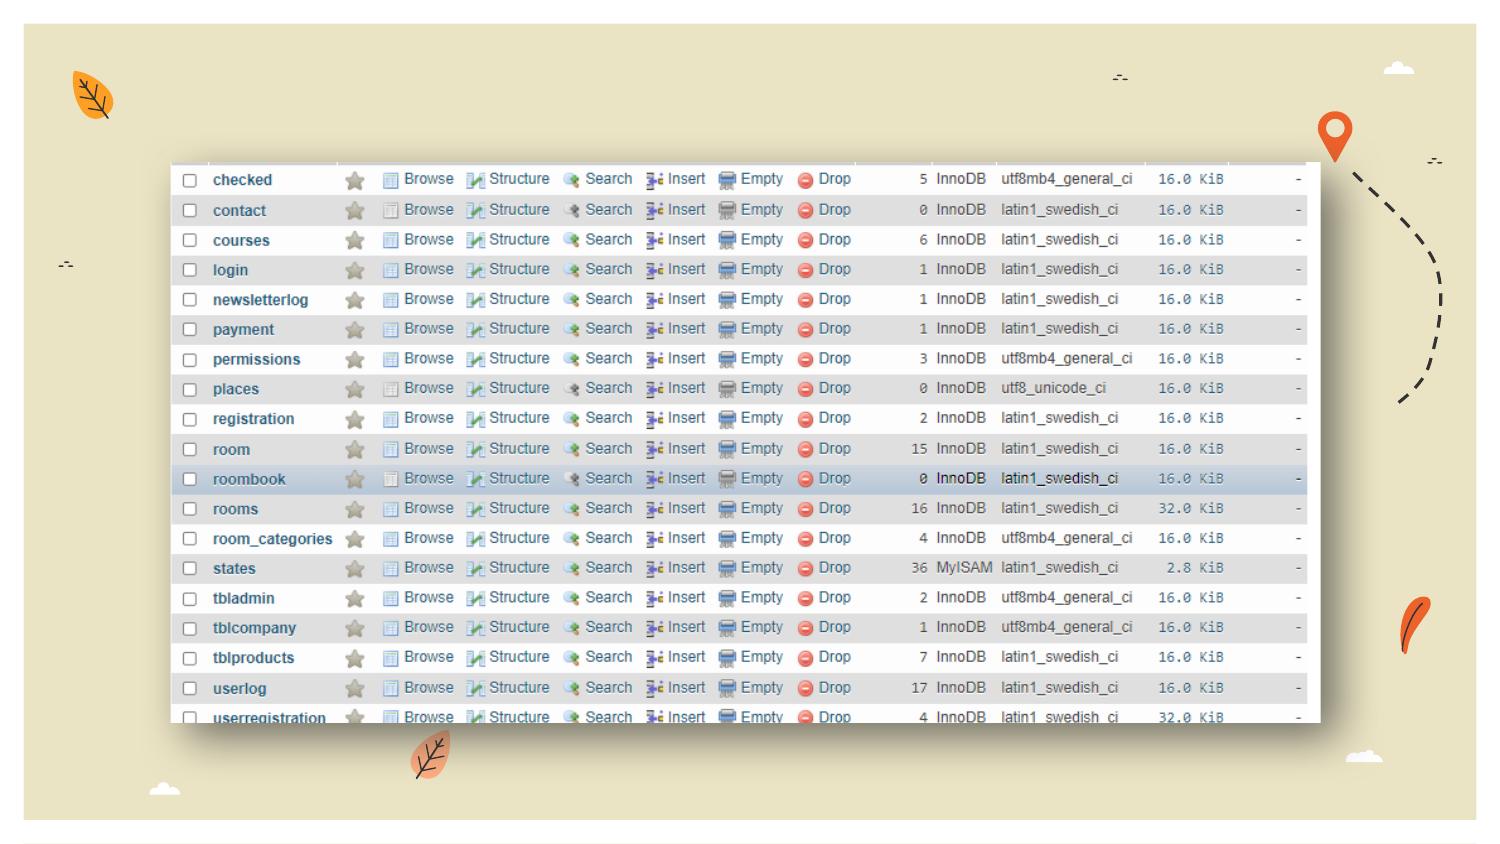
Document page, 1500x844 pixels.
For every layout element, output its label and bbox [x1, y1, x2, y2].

text_box [1368, 186, 1441, 409]
text_box [1317, 111, 1353, 152]
picture [170, 161, 1321, 723]
